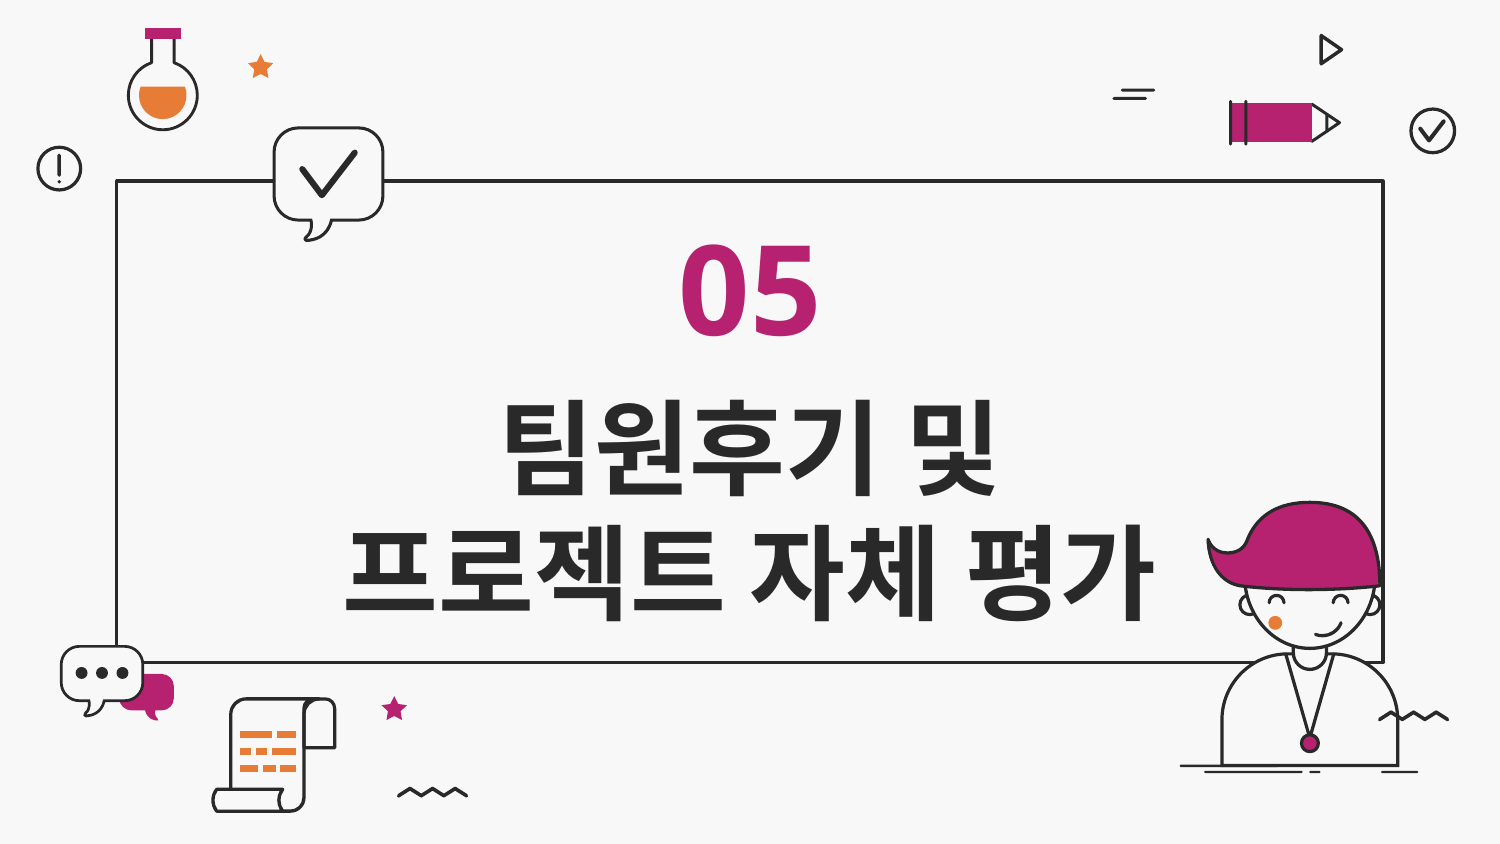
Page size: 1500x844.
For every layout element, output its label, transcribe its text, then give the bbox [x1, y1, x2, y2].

title 팀원후기 및 프로젝트 자체 평가 [236, 368, 1264, 506]
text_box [272, 126, 385, 243]
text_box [59, 644, 175, 721]
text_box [1179, 500, 1450, 774]
title 05 [620, 201, 880, 370]
